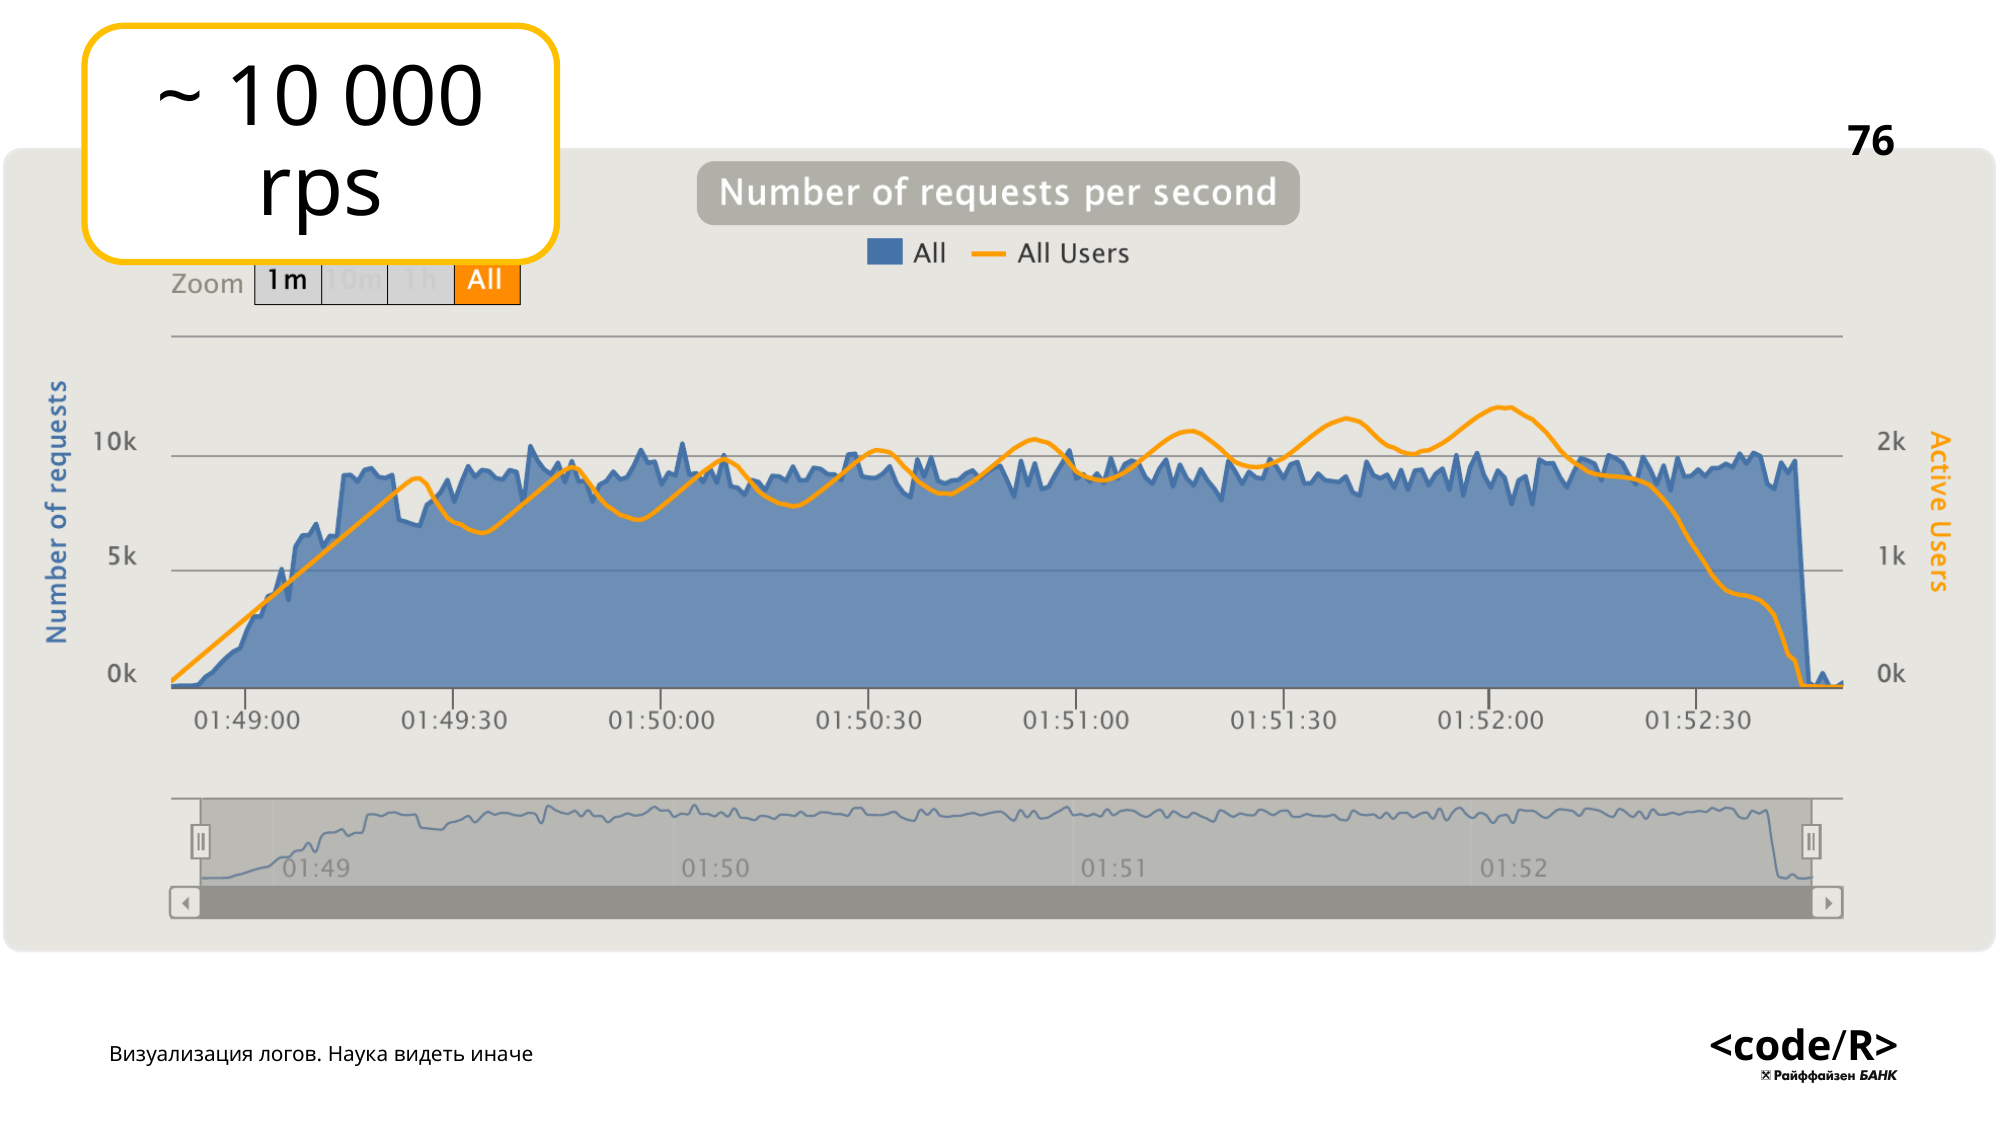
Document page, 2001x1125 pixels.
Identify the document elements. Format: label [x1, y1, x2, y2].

picture [0, 0, 2000, 1125]
text_box [94, 94, 1914, 1083]
